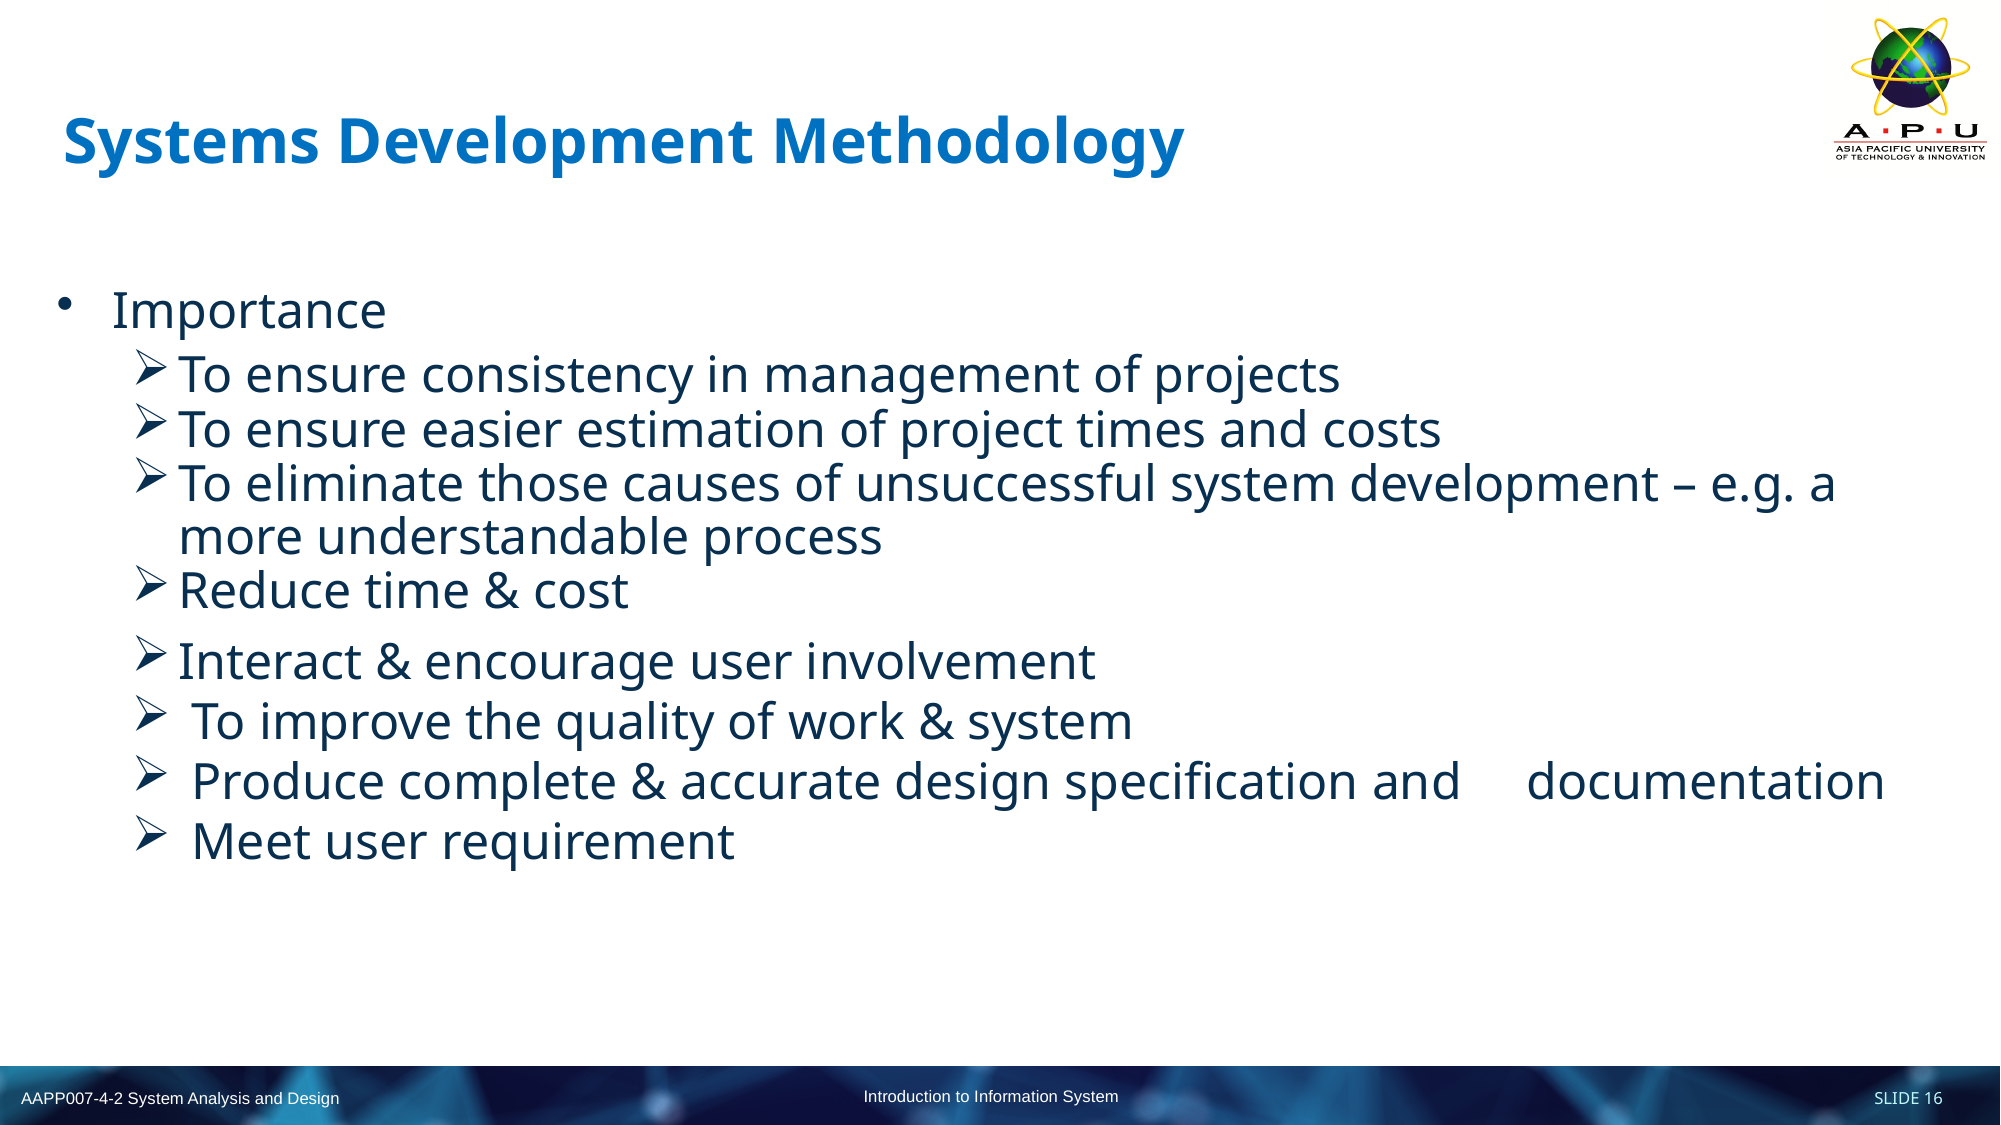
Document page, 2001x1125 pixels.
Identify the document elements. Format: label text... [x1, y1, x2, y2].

picture [1822, 0, 2000, 178]
list Importance To ensure consistency in management of projects To ensure easier estimation of project times and costs To eliminate those causes of unsuccessful system development – e.g. a more understandable process Reduce time & cost Interact & encourage user involvement To improve the quality of work & system Produce complete & accurate design specification and documentation Meet user requirement [41, 278, 1969, 1021]
picture [0, 1066, 2000, 1125]
title Systems Development Methodology [48, 45, 1764, 233]
